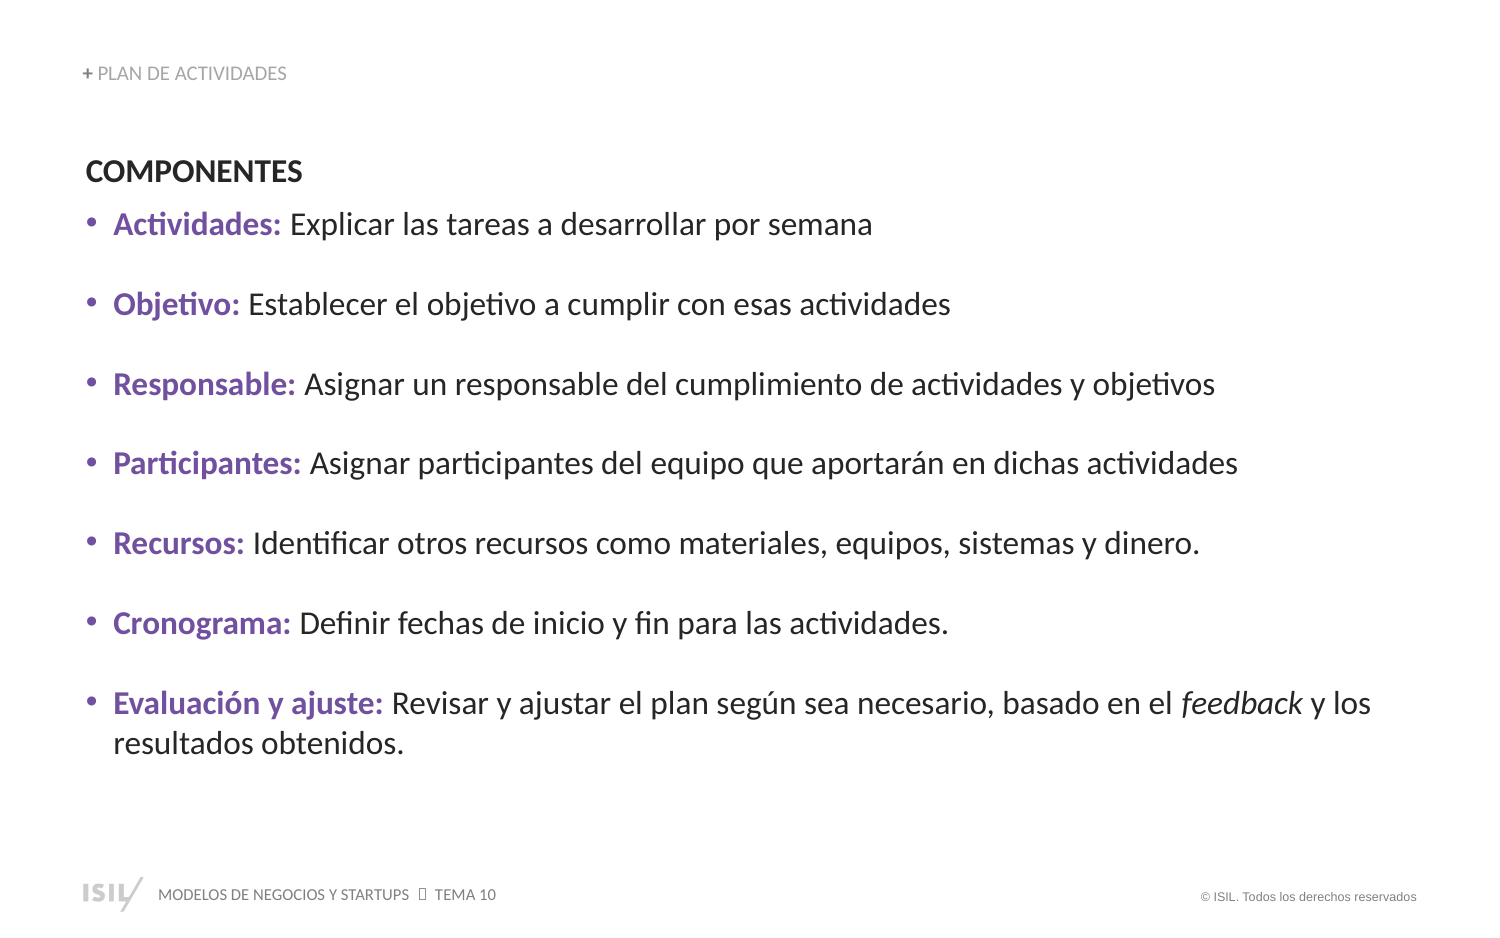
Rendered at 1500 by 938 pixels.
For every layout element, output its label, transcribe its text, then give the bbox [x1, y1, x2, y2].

text_box COMPONENTES Actividades: Explicar las tareas a desarrollar por semana Objetivo: Establecer el objetivo a cumplir con esas actividades Responsable: Asignar un responsable del cumplimiento de actividades y objetivos Participantes: Asignar participantes del equipo que aportarán en dichas actividades Recursos: Identificar otros recursos como materiales, equipos, sistemas y dinero. Cronograma: Definir fechas de inicio y fin para las actividades. Evaluación y ajuste: Revisar y ajustar el plan según sea necesario, basado en el feedback y los resultados obtenidos. [83, 149, 1424, 762]
text_box + PLAN DE ACTIVIDADES [82, 61, 721, 85]
